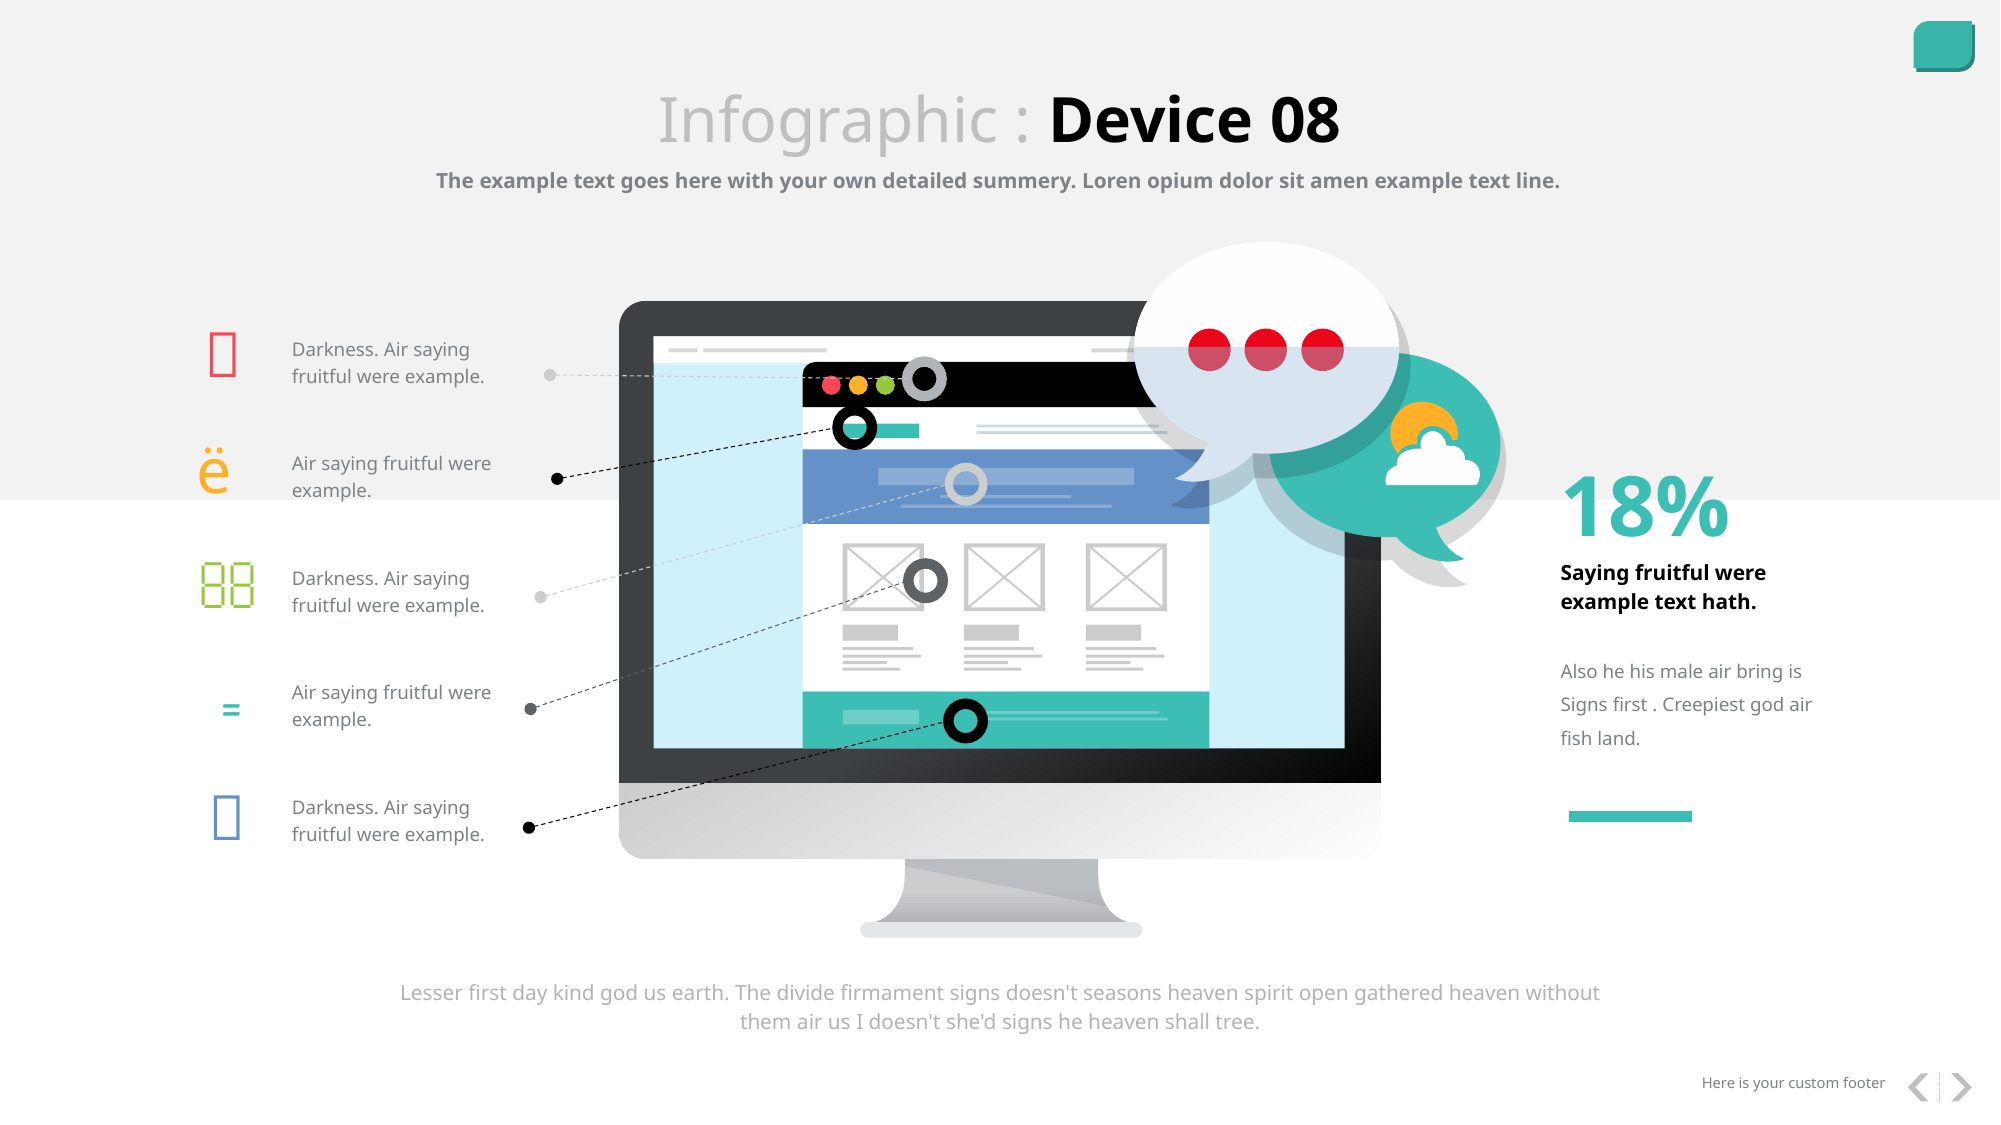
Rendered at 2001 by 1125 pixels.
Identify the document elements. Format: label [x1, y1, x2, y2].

list [1401, 1068, 1894, 1103]
text_box [0, 0, 2000, 938]
text_box [284, 669, 519, 738]
text_box [201, 770, 254, 860]
text_box [522, 821, 541, 834]
text_box [284, 783, 519, 853]
text_box [524, 702, 542, 715]
text_box [189, 539, 266, 629]
text_box [1553, 640, 1826, 757]
text_box [534, 591, 553, 604]
text_box [214, 654, 250, 745]
text_box [384, 968, 1616, 1042]
text_box [284, 554, 519, 624]
